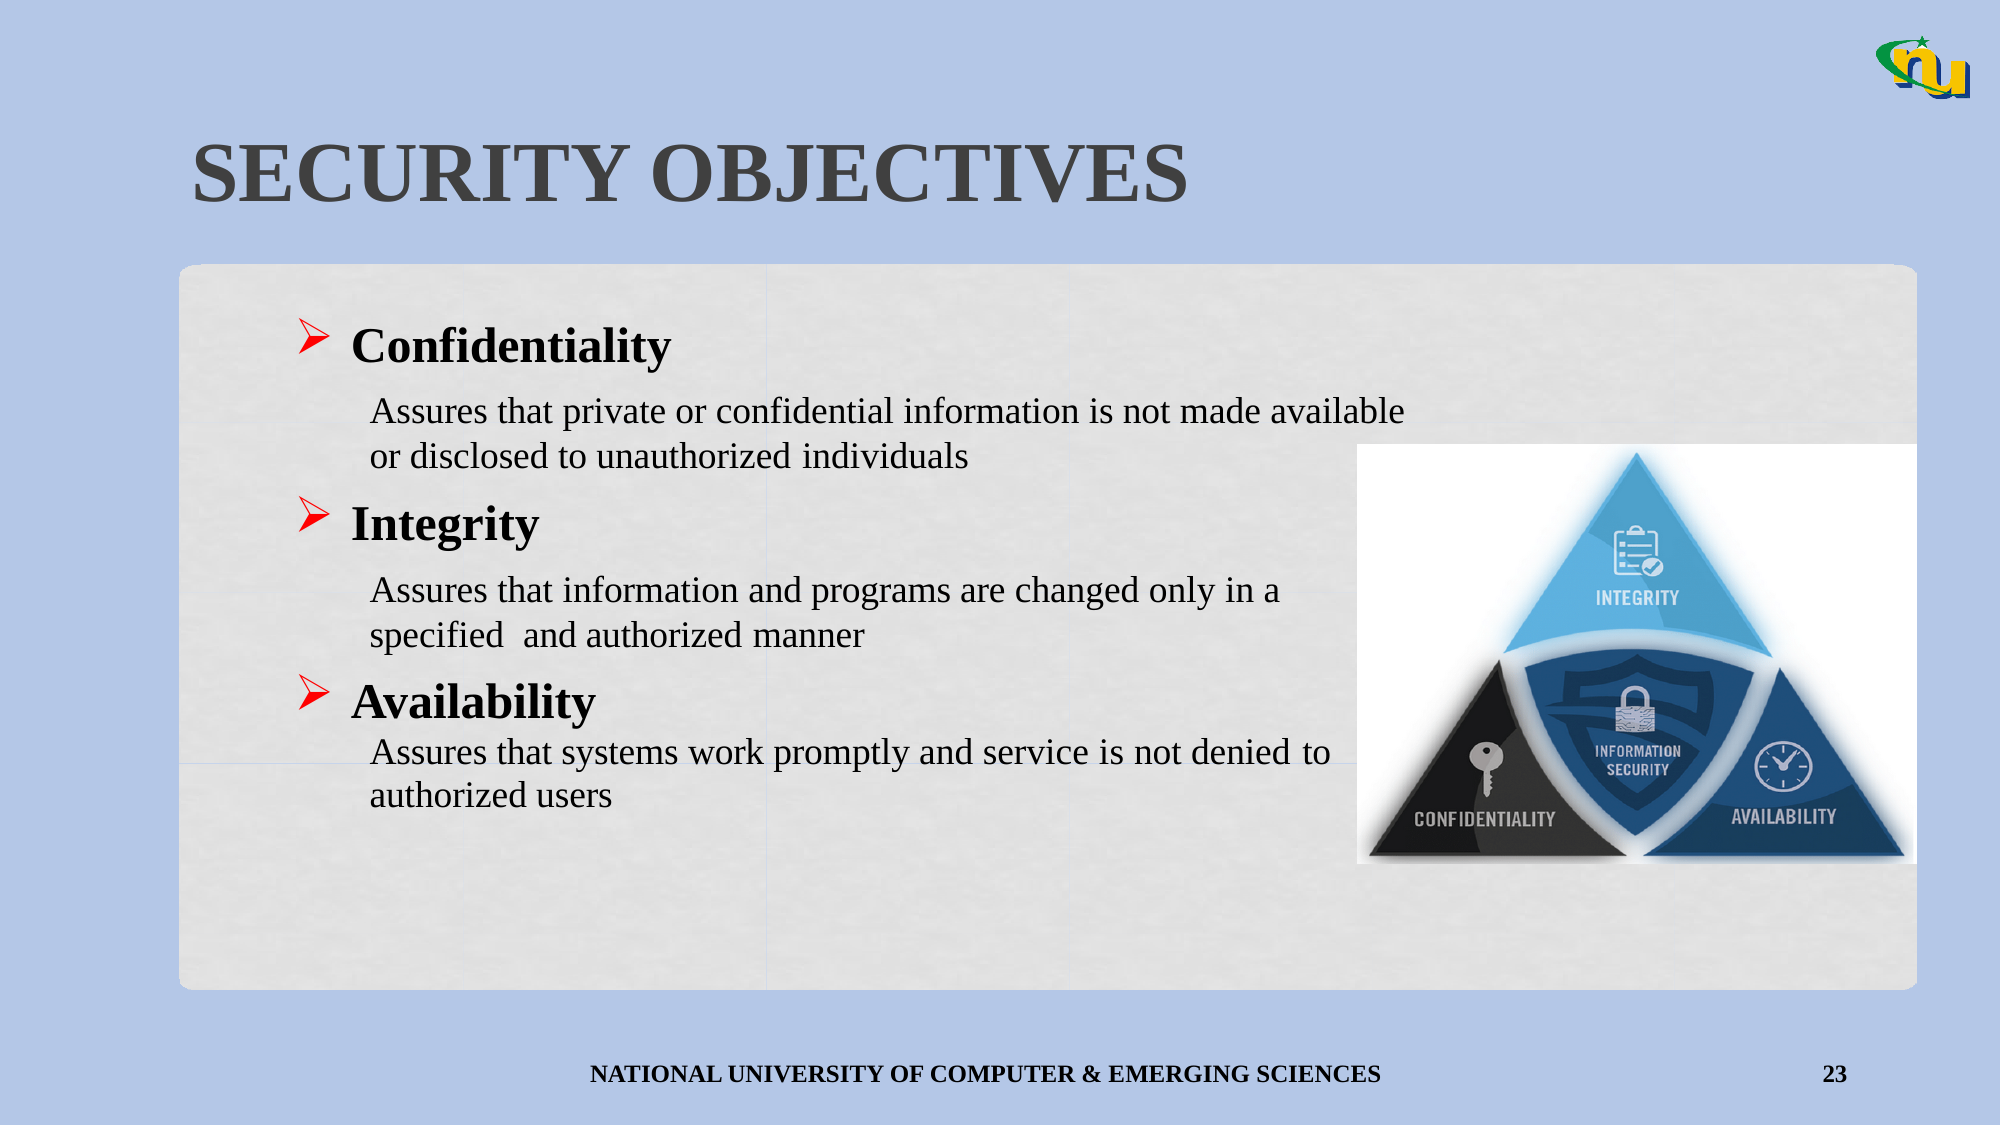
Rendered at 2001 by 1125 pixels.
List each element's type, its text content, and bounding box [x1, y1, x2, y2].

footer NATIONAL UNIVERSITY OF COMPUTER & EMERGING SCIENCES [559, 1042, 1413, 1103]
text_box Confidentiality Assures that private or confidential information is not made available or disclosed to unauthorized individuals Integrity Assures that information and programs are changed only in a specified and authorized manner Availability Assures that systems work promptly and service is not denied to authorized users [292, 298, 1413, 815]
picture [1357, 444, 1917, 864]
slide_number 23 [1413, 1042, 1863, 1103]
text_box [179, 263, 1917, 990]
text_box SECURITY OBJECTIVES [176, 74, 1638, 227]
picture [1866, 24, 1987, 108]
